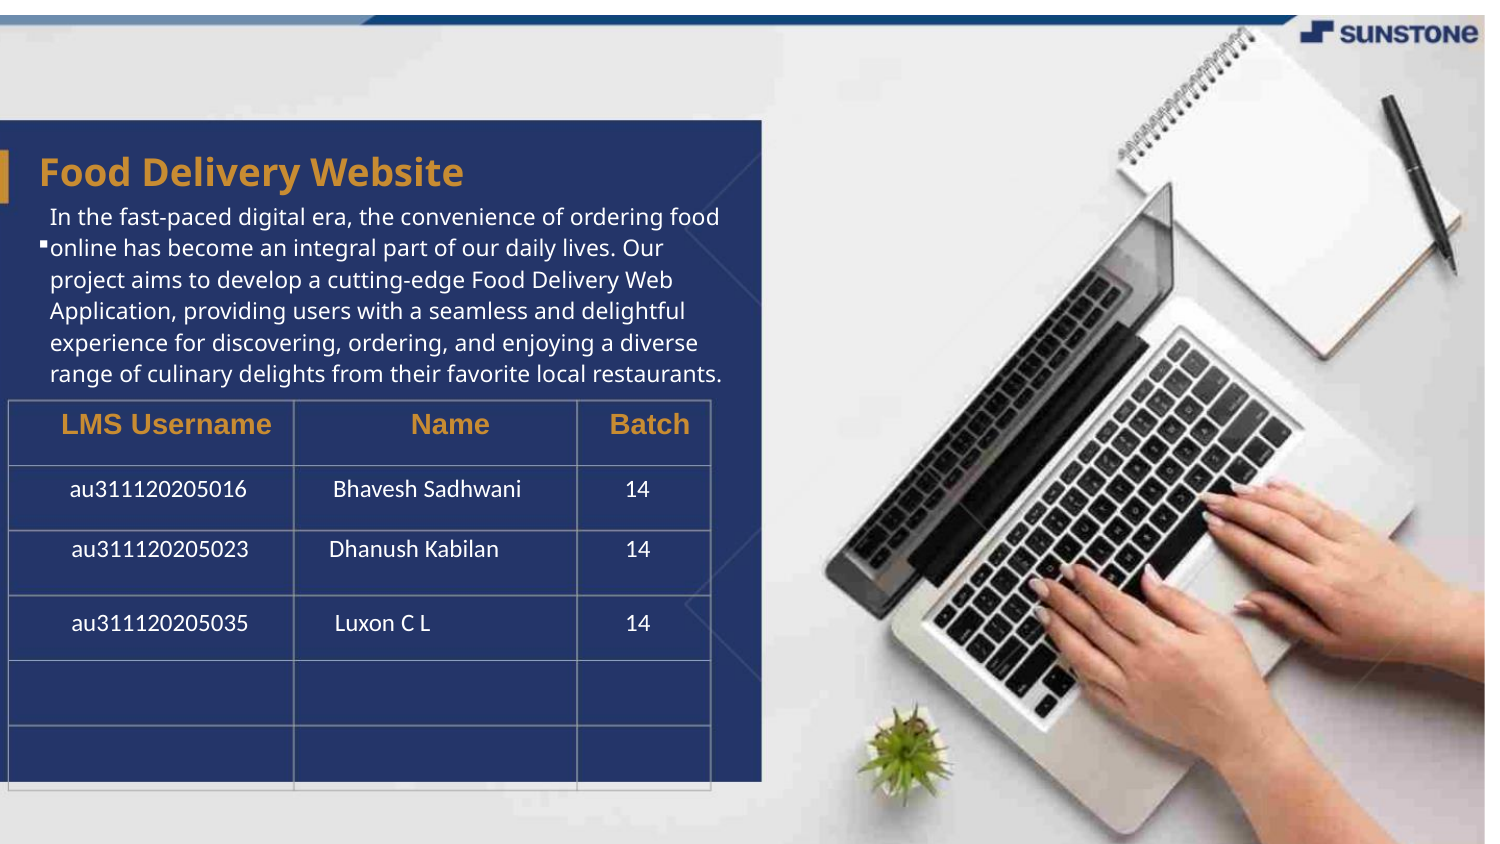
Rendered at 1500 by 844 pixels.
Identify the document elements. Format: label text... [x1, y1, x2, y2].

text_box Food Delivery Website [38, 135, 741, 195]
text_box [61, 655, 716, 716]
text_box In the fast-paced digital era, the convenience of ordering food online has become an integral part of our daily lives. Our project aims to develop a cutting-edge Food Delivery Web Application, providing users with a seamless and delightful experience for discovering, ordering, and enjoying a diverse range of culinary delights from their favorite local restaurants. [49, 198, 730, 388]
text_box Batch [609, 401, 716, 441]
text_box au311120205035 Luxon C L 14 [56, 591, 711, 651]
text_box au311120205023 Dhanush Kabilan 14 [56, 517, 711, 578]
text_box [0, 15, 1485, 844]
text_box au311120205016 Bhavesh Sadhwani 14 [54, 457, 710, 518]
text_box LMS Username [61, 401, 297, 441]
text_box Name [410, 401, 516, 441]
text_box ▪ [38, 220, 49, 260]
